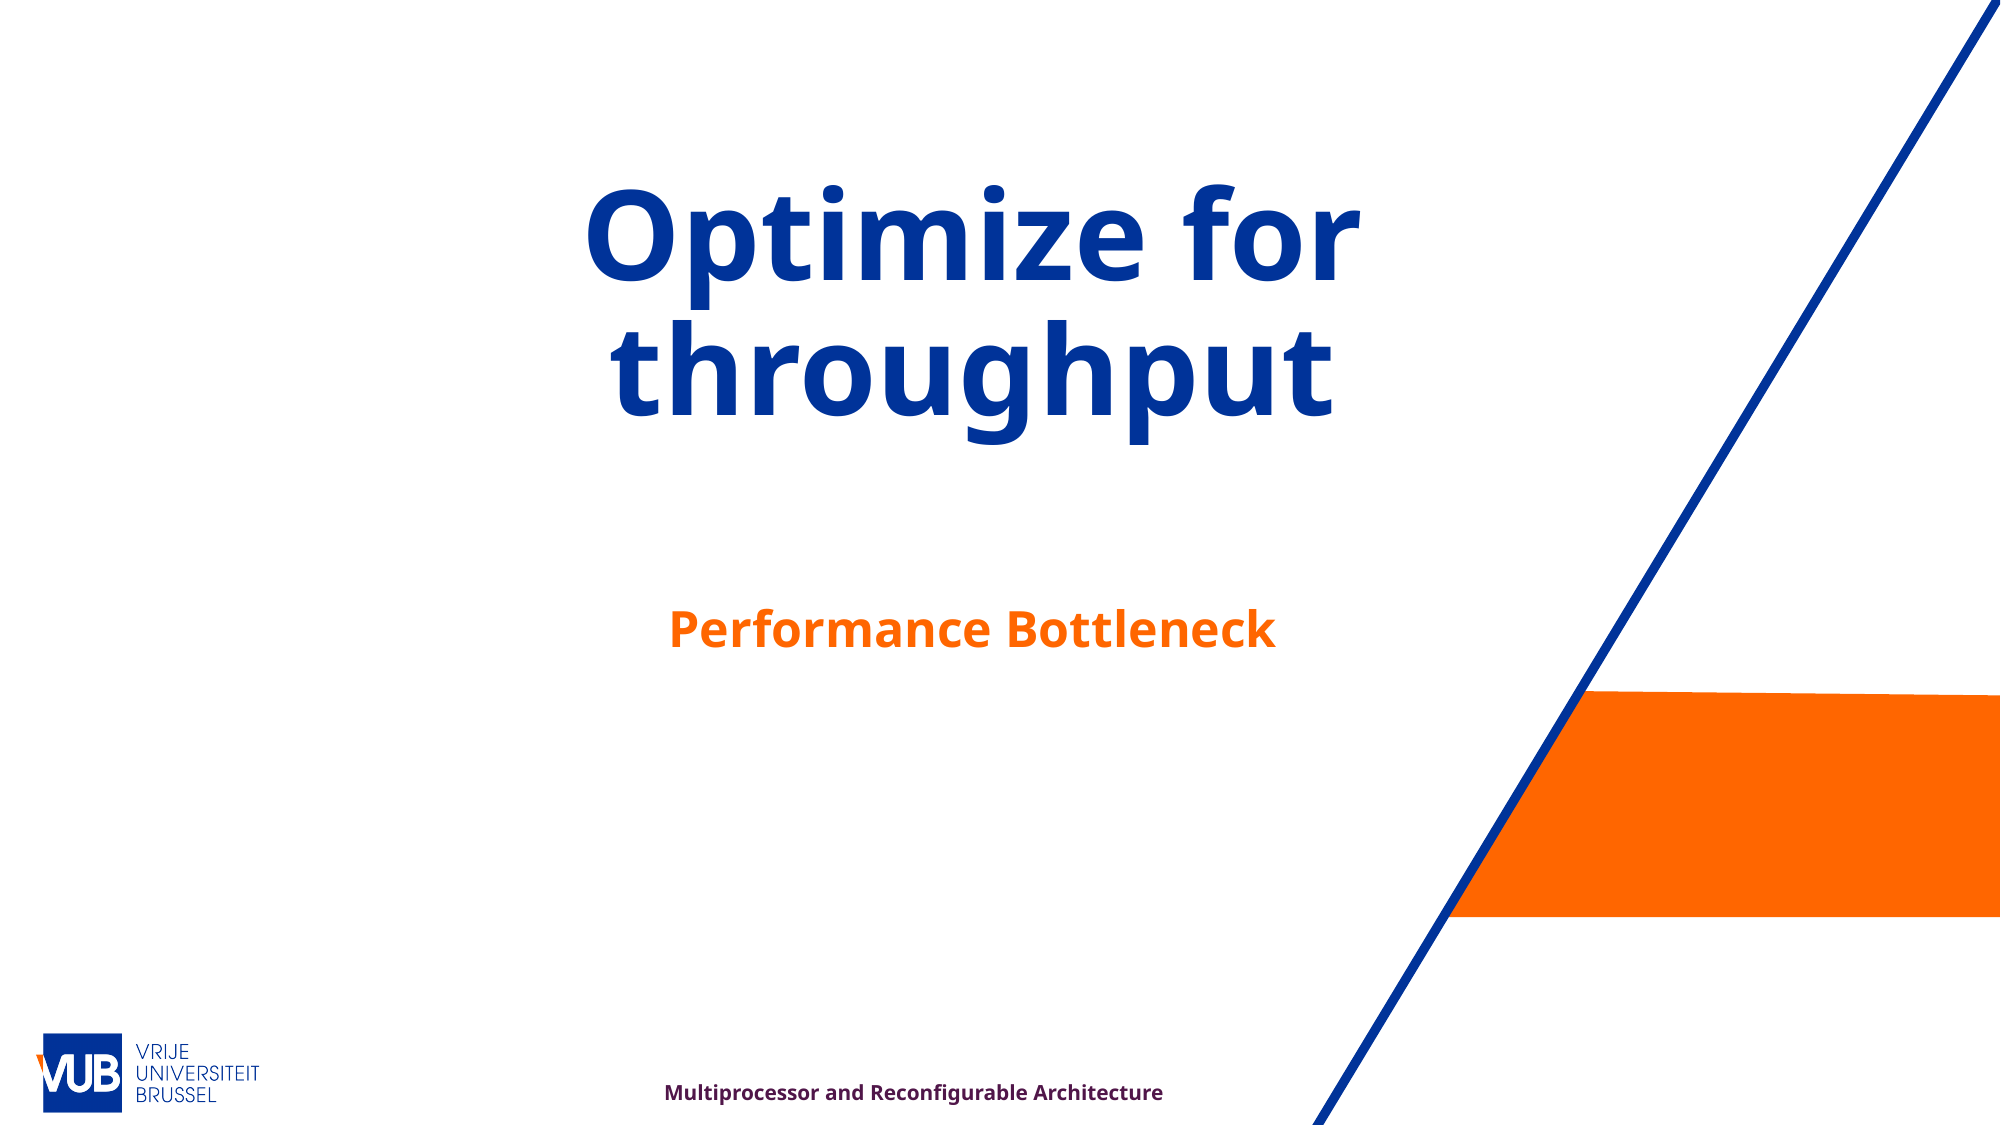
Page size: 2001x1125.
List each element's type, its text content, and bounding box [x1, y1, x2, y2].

title Optimize for throughput [247, 154, 1699, 462]
picture [29, 1023, 266, 1123]
subtitle Performance Bottleneck [378, 566, 1567, 696]
